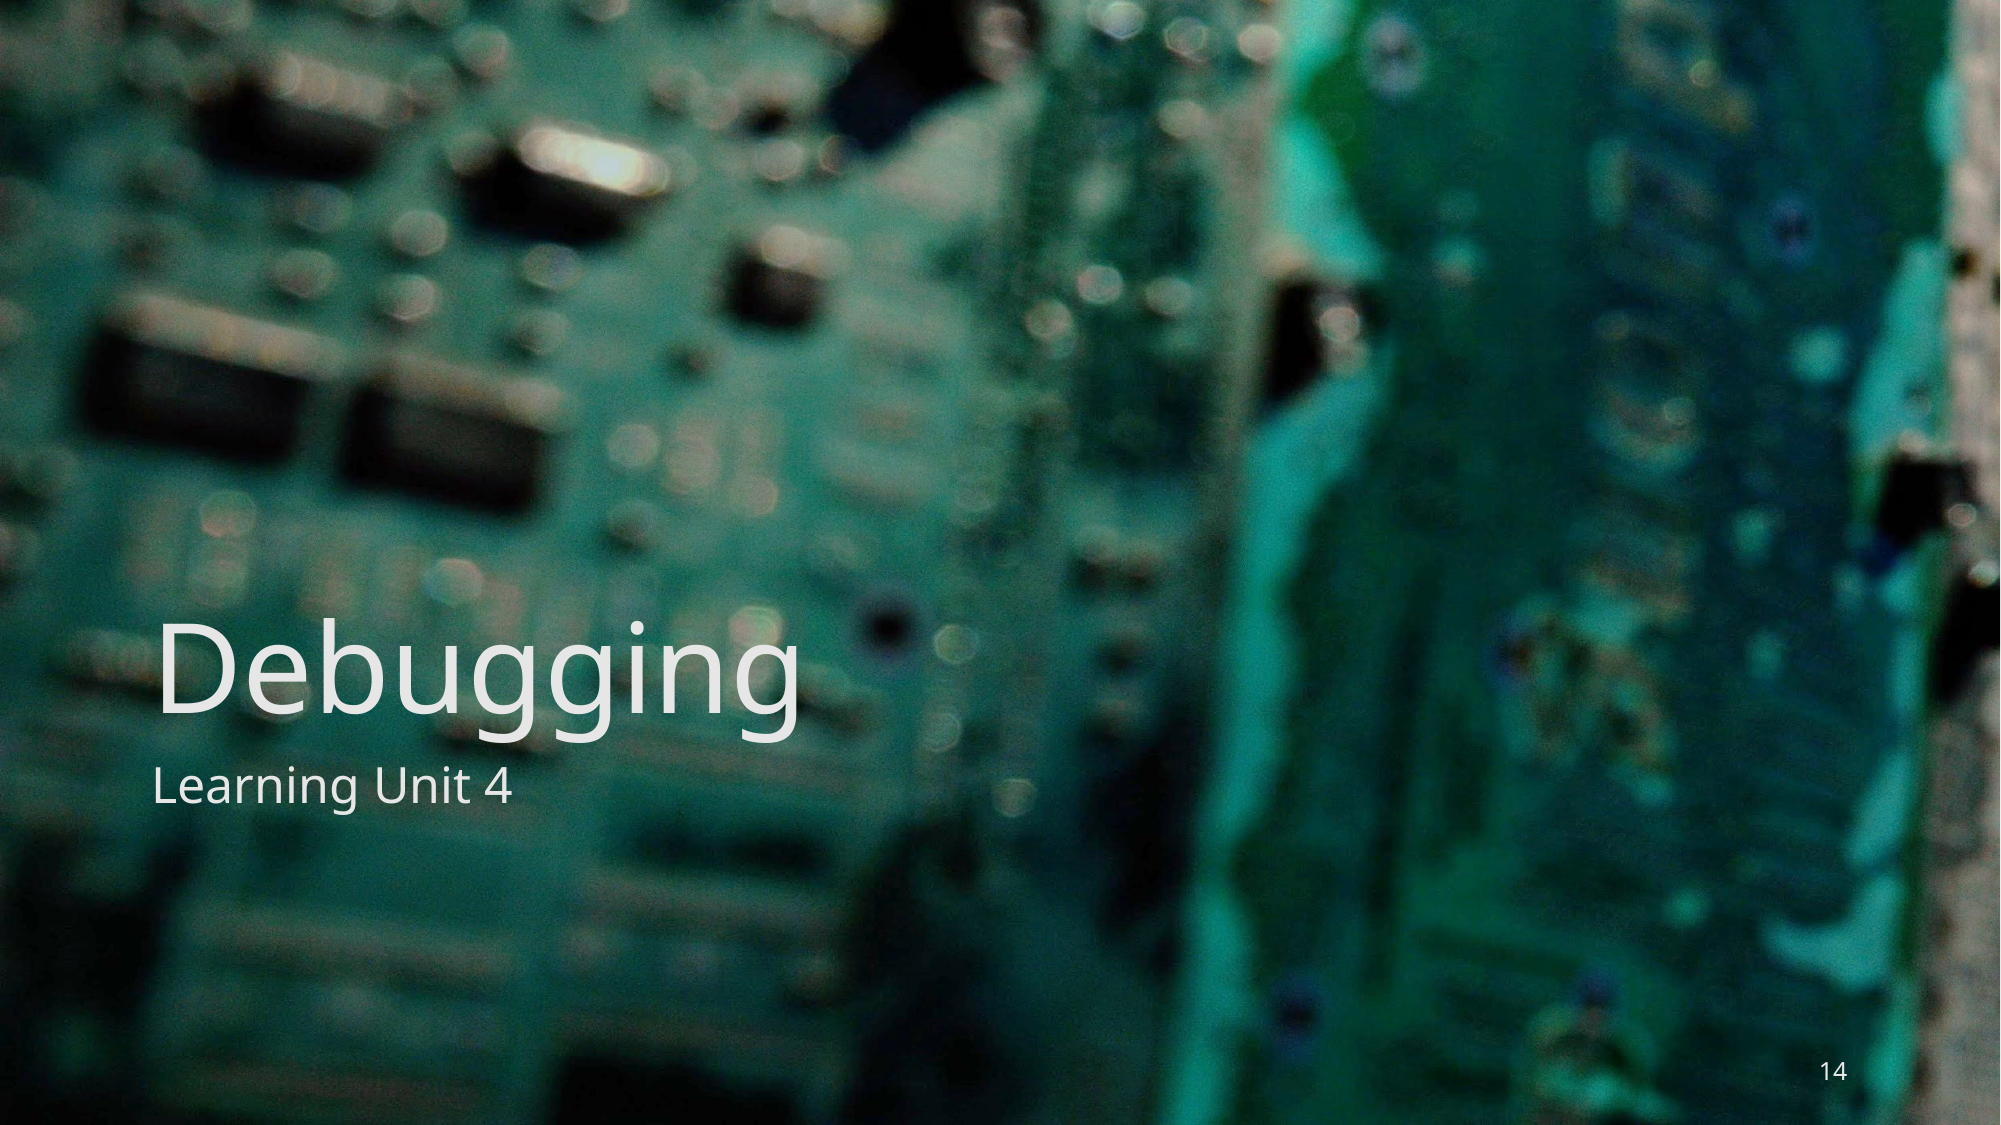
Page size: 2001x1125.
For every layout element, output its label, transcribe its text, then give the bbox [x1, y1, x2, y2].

slide_number 14 [1412, 1042, 1863, 1103]
title Debugging [136, 280, 1862, 749]
picture [0, 0, 2001, 1125]
list Learning Unit 4 [136, 752, 1862, 999]
